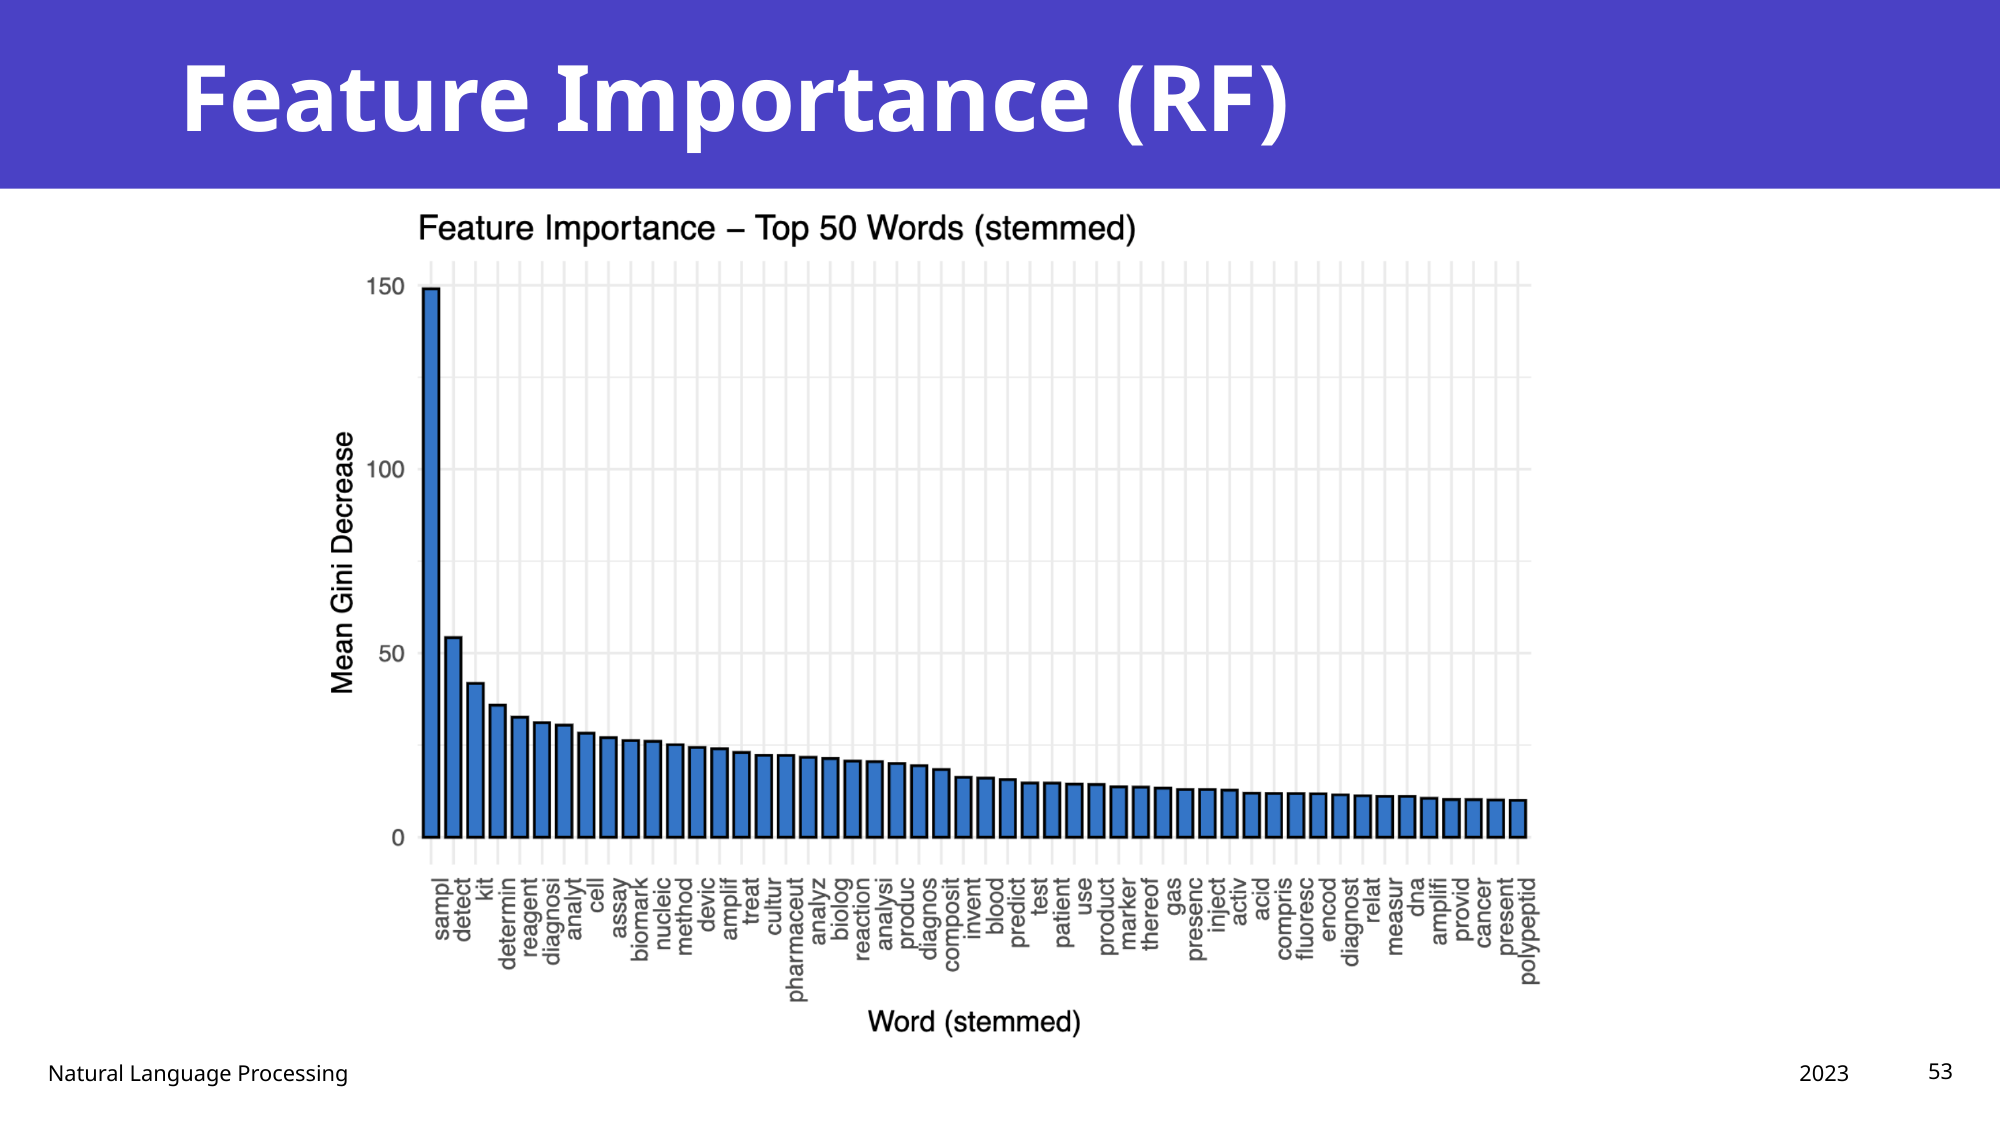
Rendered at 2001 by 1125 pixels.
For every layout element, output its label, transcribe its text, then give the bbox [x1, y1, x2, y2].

slide_number 2023 [1150, 1042, 1864, 1103]
footer Natural Language Processing [33, 1042, 827, 1103]
title Feature Importance (RF) [164, 31, 1710, 159]
slide_number 53 [1864, 1042, 1968, 1103]
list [318, 198, 1557, 1043]
